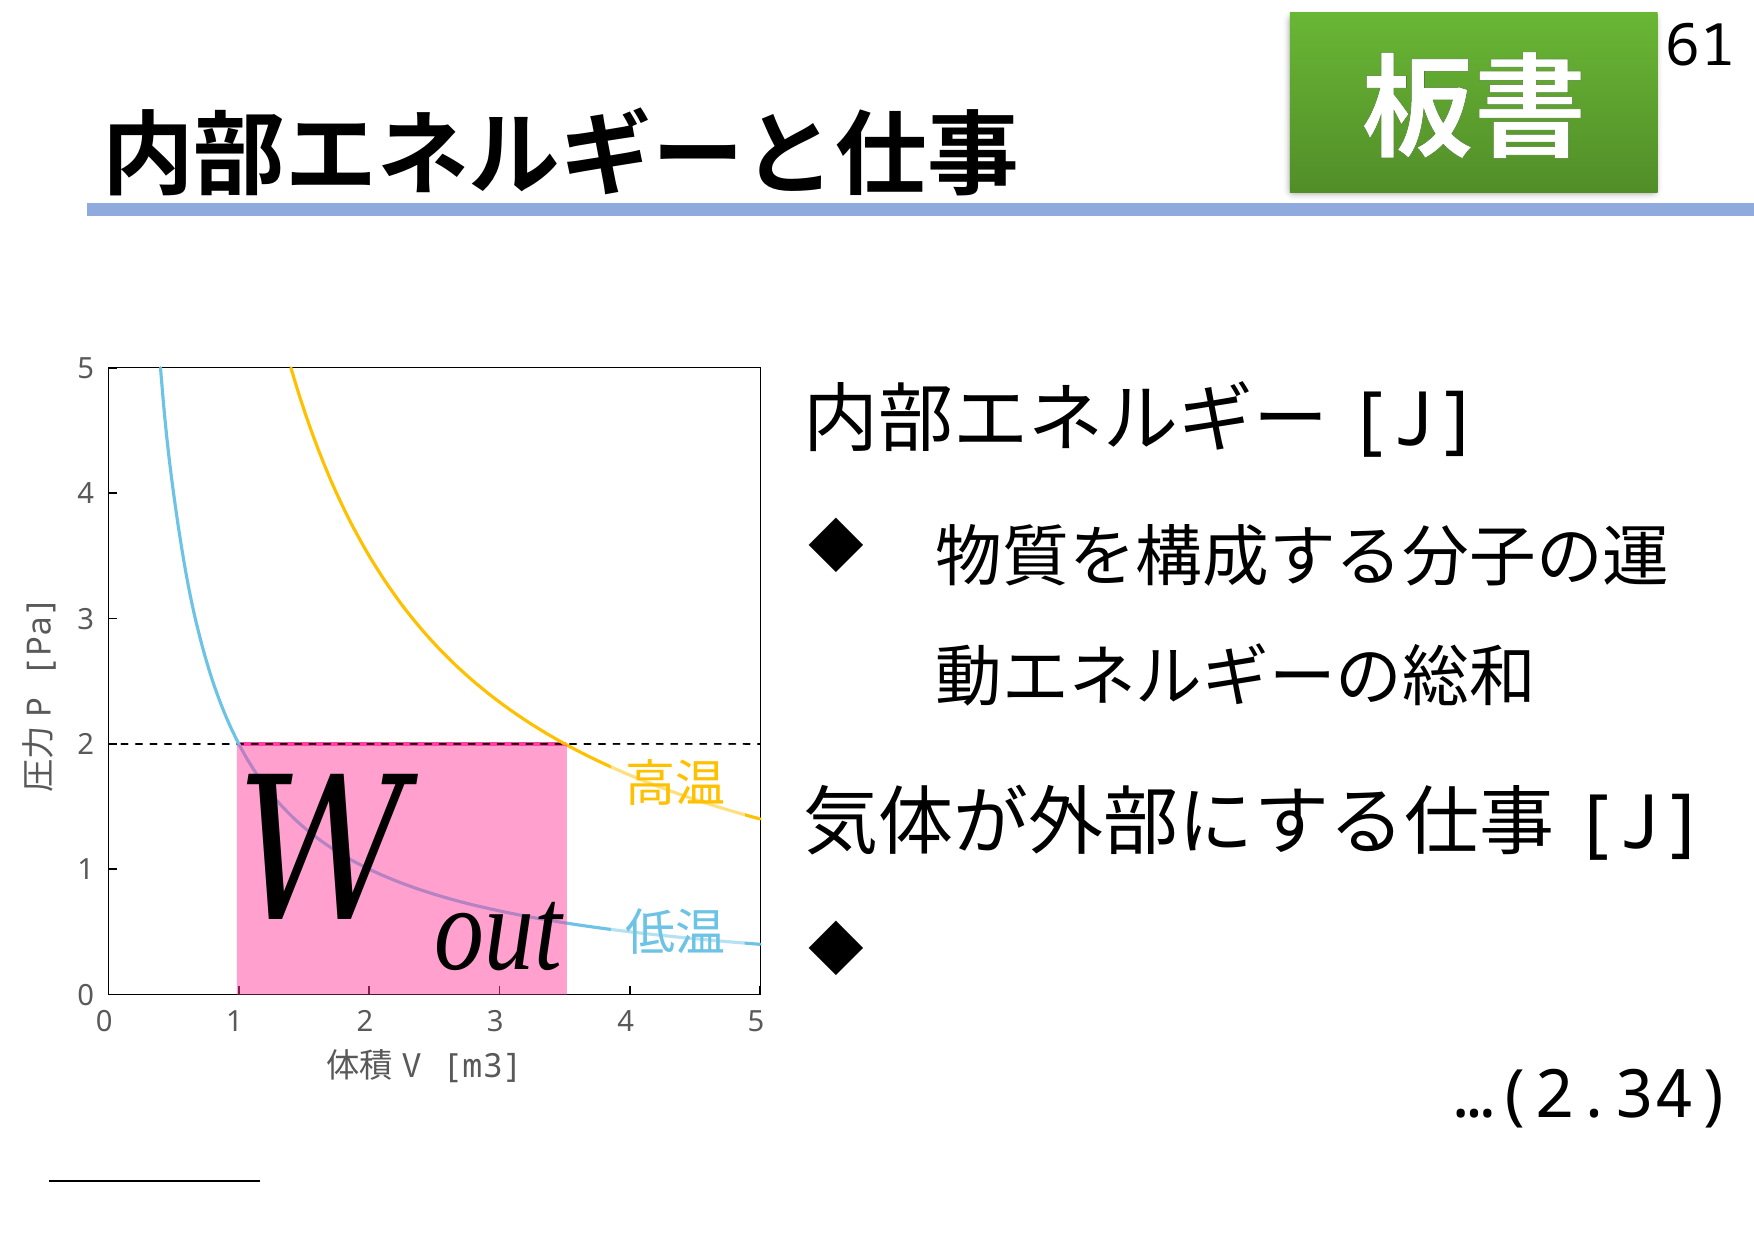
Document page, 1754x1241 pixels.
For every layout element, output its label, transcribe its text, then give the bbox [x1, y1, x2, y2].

text_box 板書 [1289, 12, 1658, 193]
chart [2, 333, 791, 1098]
title 内部エネルギーと仕事 [87, 66, 1750, 213]
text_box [236, 744, 746, 995]
slide_number 61 [1565, 0, 1750, 66]
